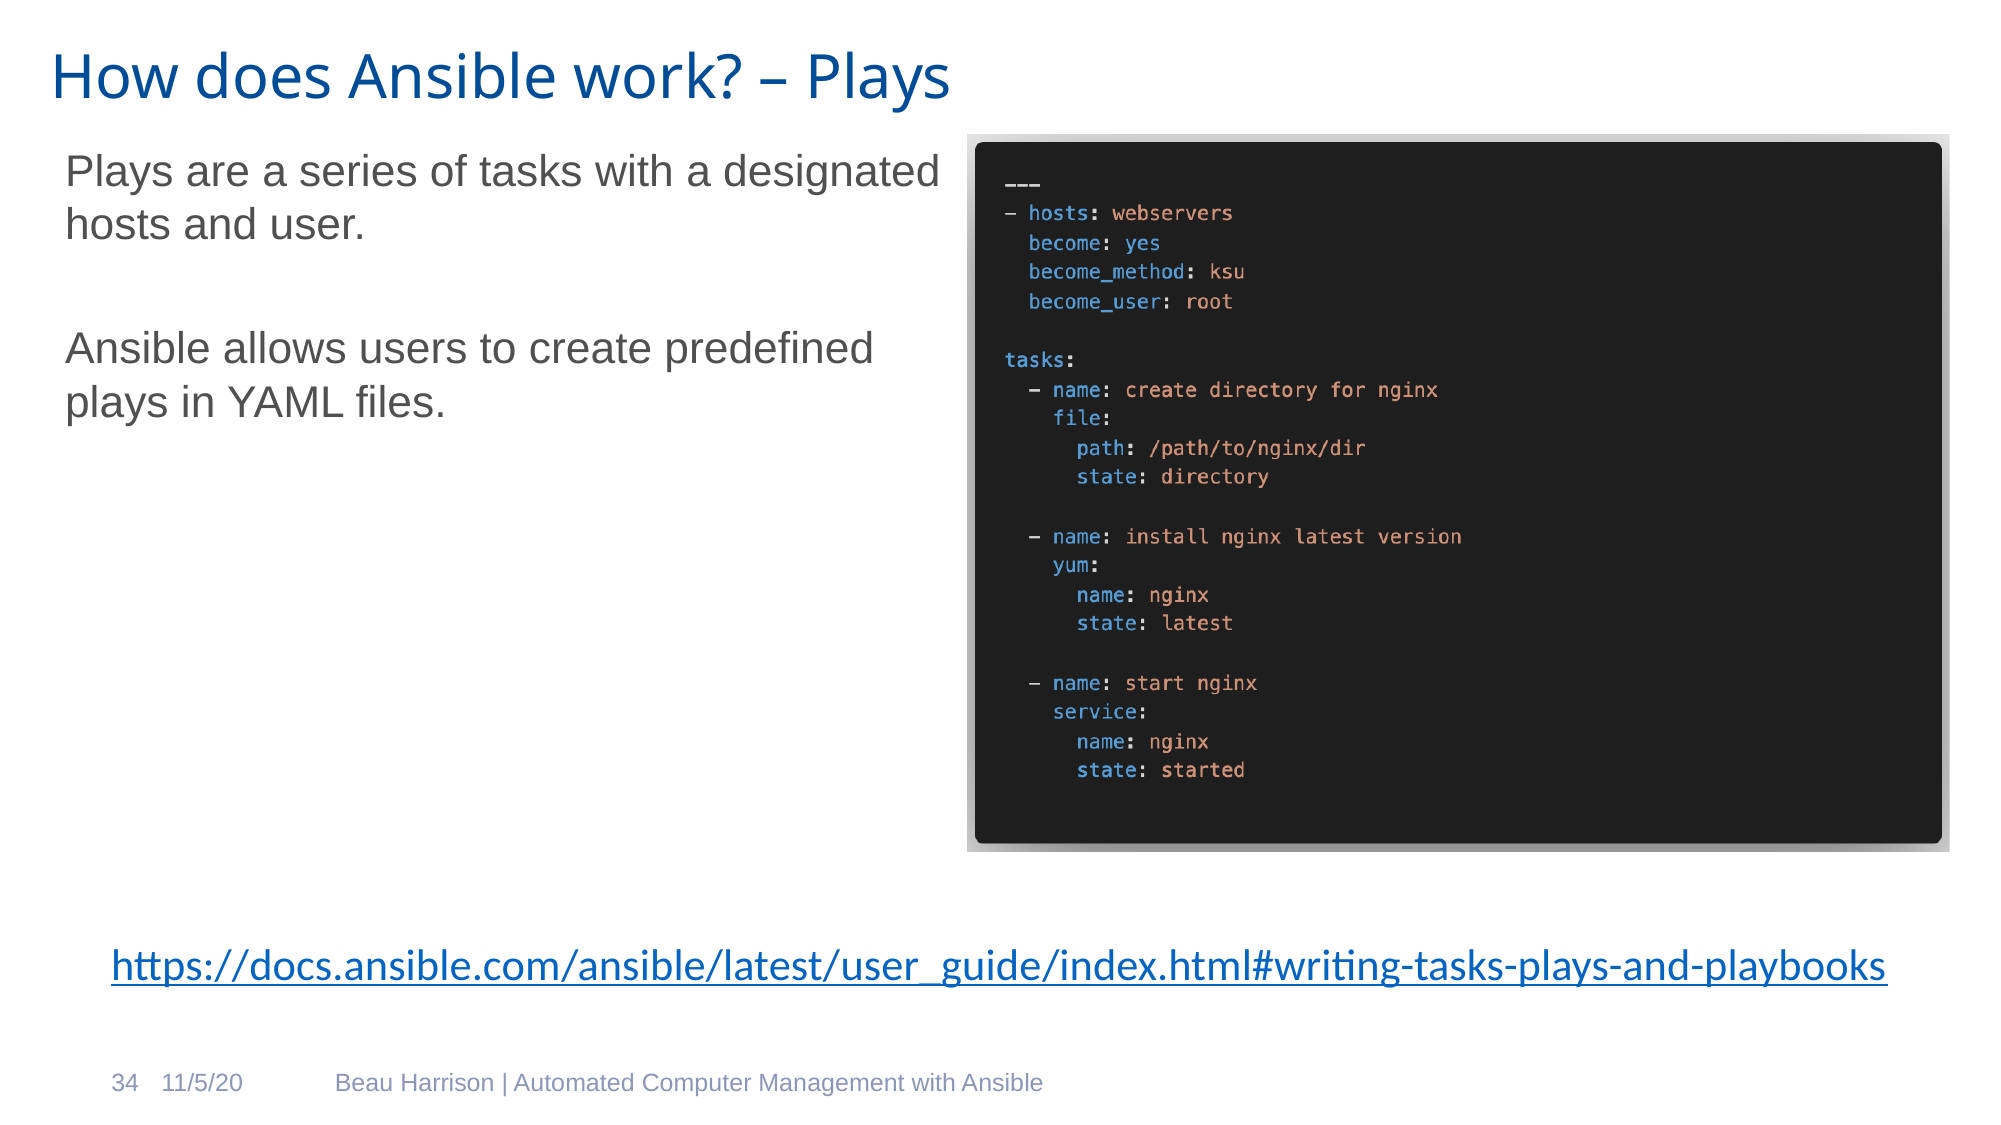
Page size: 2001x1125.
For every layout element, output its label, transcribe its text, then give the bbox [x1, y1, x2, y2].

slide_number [161, 1066, 309, 1107]
footer Beau Harrison | Automated Computer Management with Ansible [334, 1066, 1705, 1107]
picture [967, 134, 1950, 852]
text_box https://docs.ansible.com/ansible/latest/user_guide/index.html#writing-tasks-plays-and-playbooks [48, 928, 1950, 997]
title How does Ansible work? – Plays [50, 41, 1950, 112]
text_box Plays are a series of tasks with a designated hosts and user. Ansible allows users to create predefined plays in YAML files. [50, 134, 967, 434]
slide_number 34 [48, 1066, 140, 1106]
